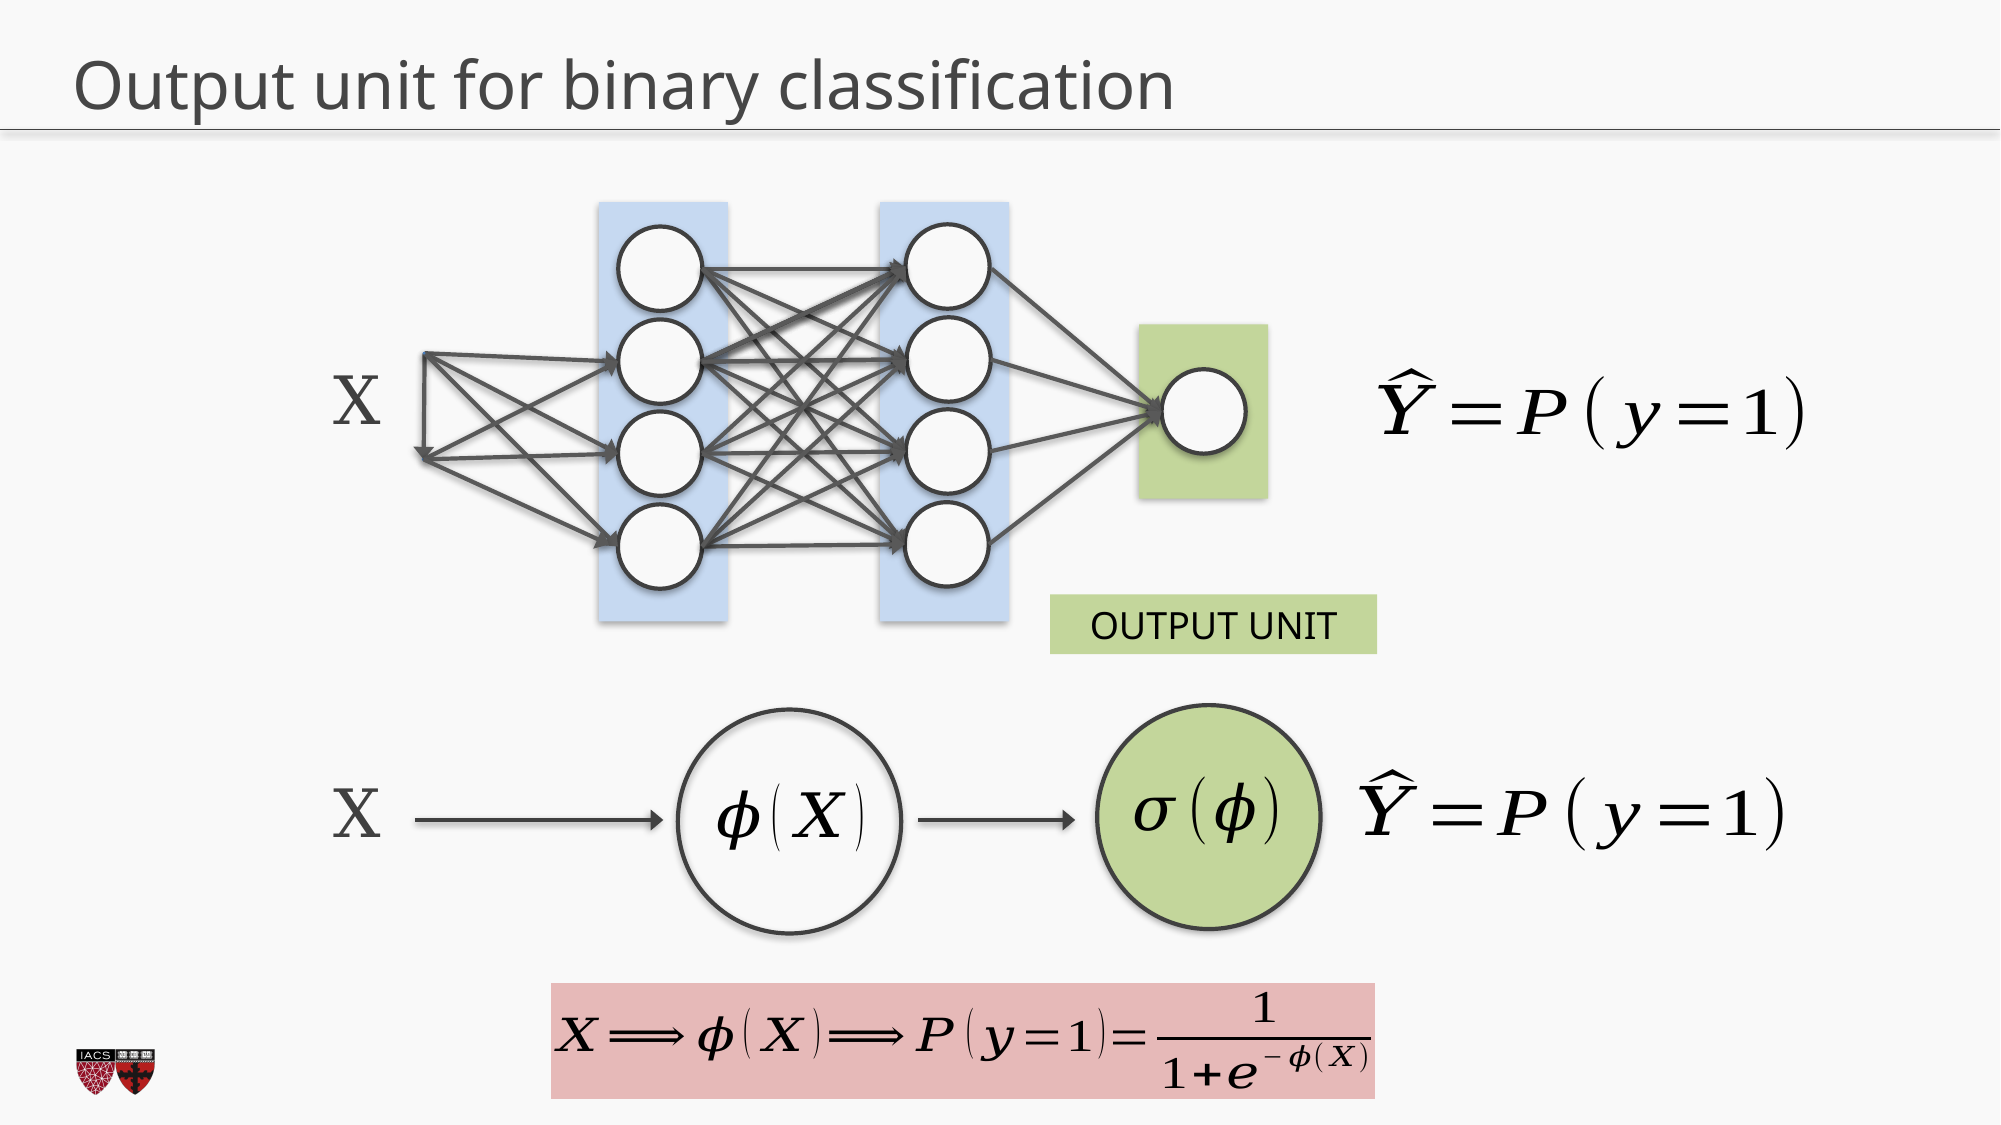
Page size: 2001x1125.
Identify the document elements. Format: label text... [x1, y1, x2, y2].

text_box X [318, 350, 396, 445]
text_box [422, 201, 1269, 622]
text_box X [318, 763, 396, 859]
title Output unit for binary classification [57, 35, 1943, 162]
picture [75, 1049, 155, 1095]
text_box [1149, 704, 1322, 930]
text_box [414, 709, 1144, 934]
text_box OUTPUT UNIT [1050, 594, 1378, 655]
